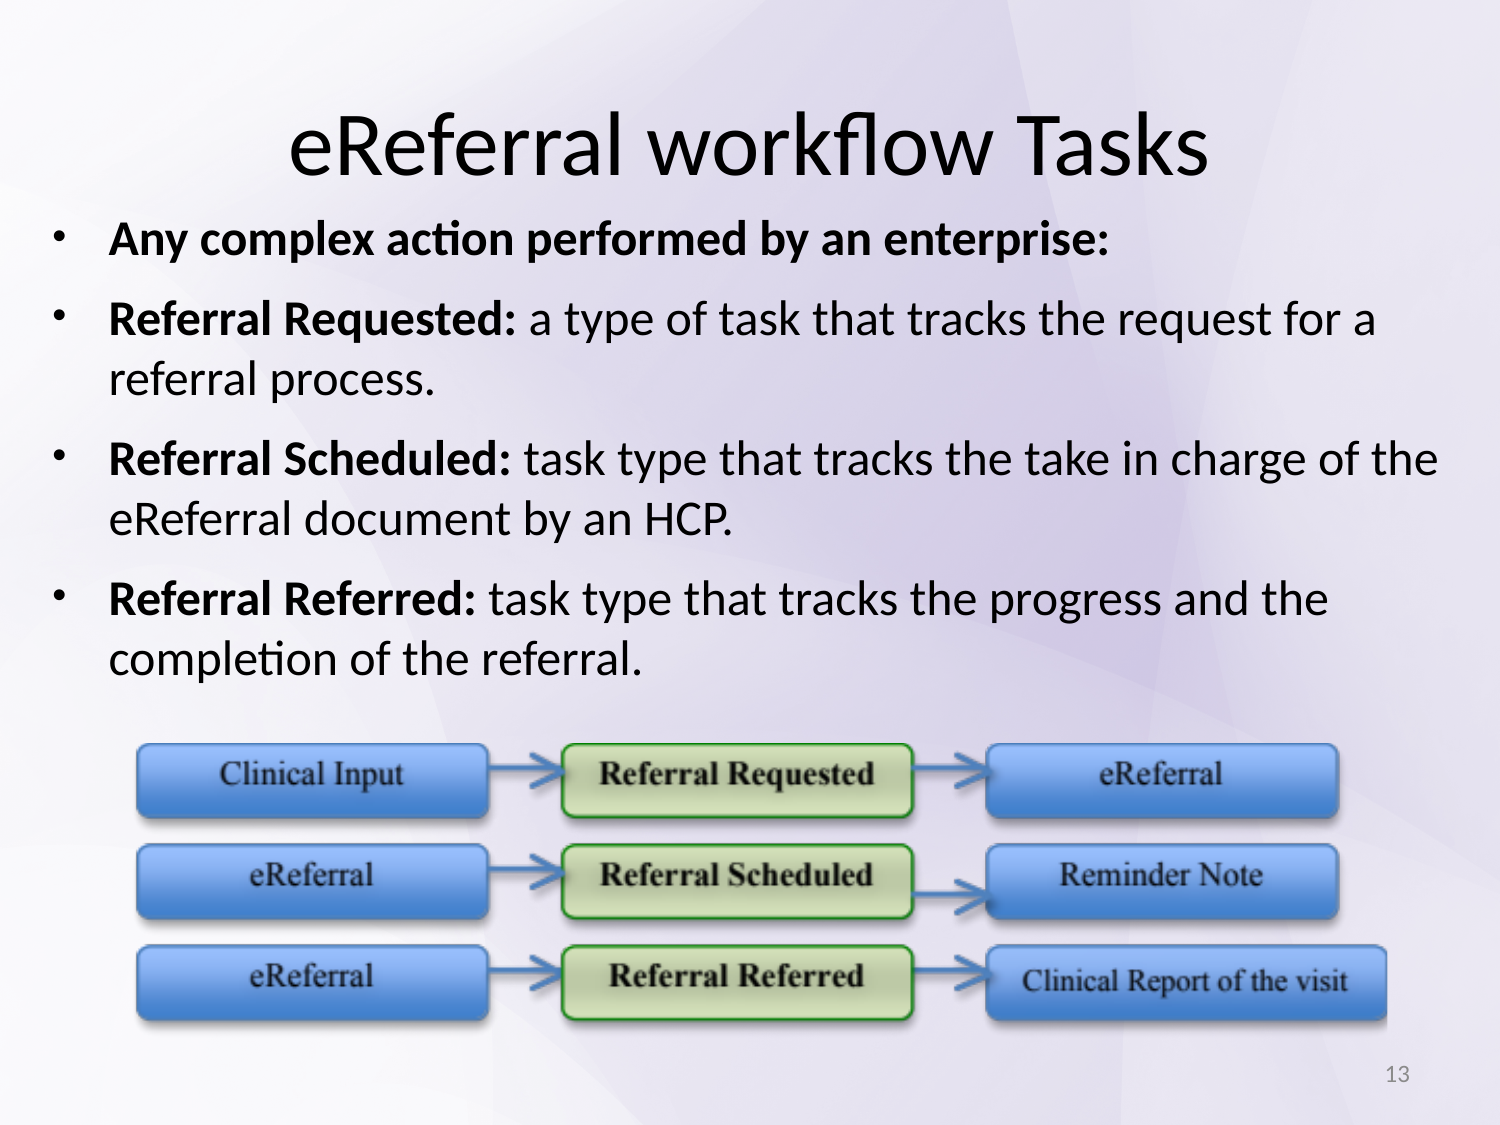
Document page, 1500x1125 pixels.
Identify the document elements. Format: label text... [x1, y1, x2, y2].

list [112, 574, 1388, 1125]
slide_number 13 [1391, 1042, 1425, 1103]
text_box Any complex action performed by an enterprise: Referral Requested: a type of task that tracks the request for a referral process. Referral Scheduled: task type that tracks the take in charge of the eReferral document by an HCP. Referral Referred: task type that tracks the progress and the completion of the referral. [37, 197, 1500, 661]
title eReferral workflow Tasks [75, 45, 1425, 197]
